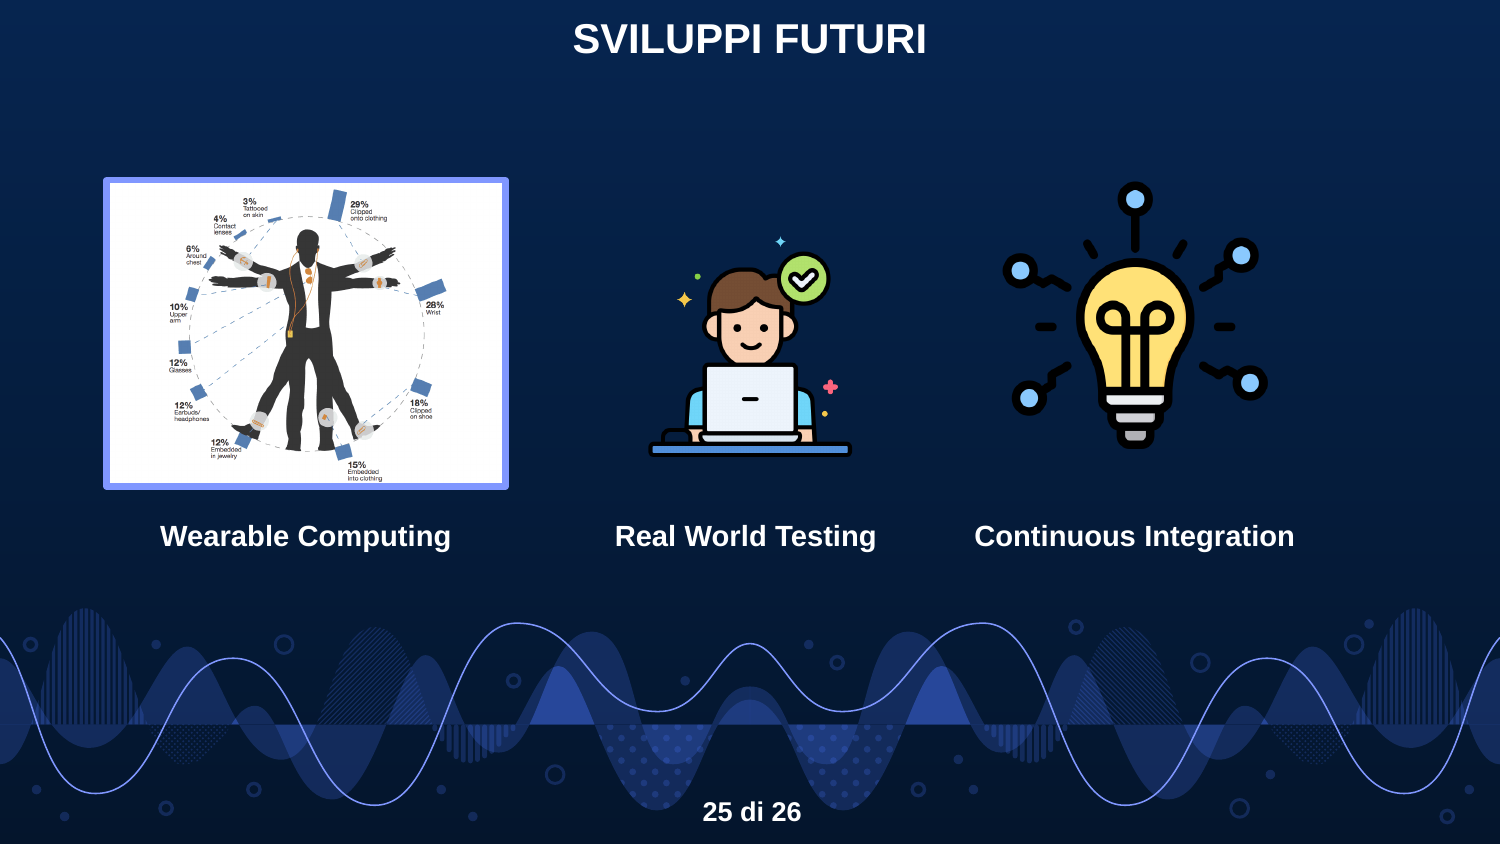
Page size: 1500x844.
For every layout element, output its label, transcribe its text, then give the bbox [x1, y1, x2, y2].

text_box Wearable Computing [136, 509, 476, 560]
picture [109, 183, 503, 484]
text_box Real World Testing [580, 509, 920, 560]
text_box Continuous Integration [947, 509, 1322, 560]
title SVILUPPI FUTURI [203, 12, 1297, 64]
picture [997, 177, 1273, 453]
picture [639, 236, 861, 457]
slide_number 25 di 26 [693, 778, 812, 844]
